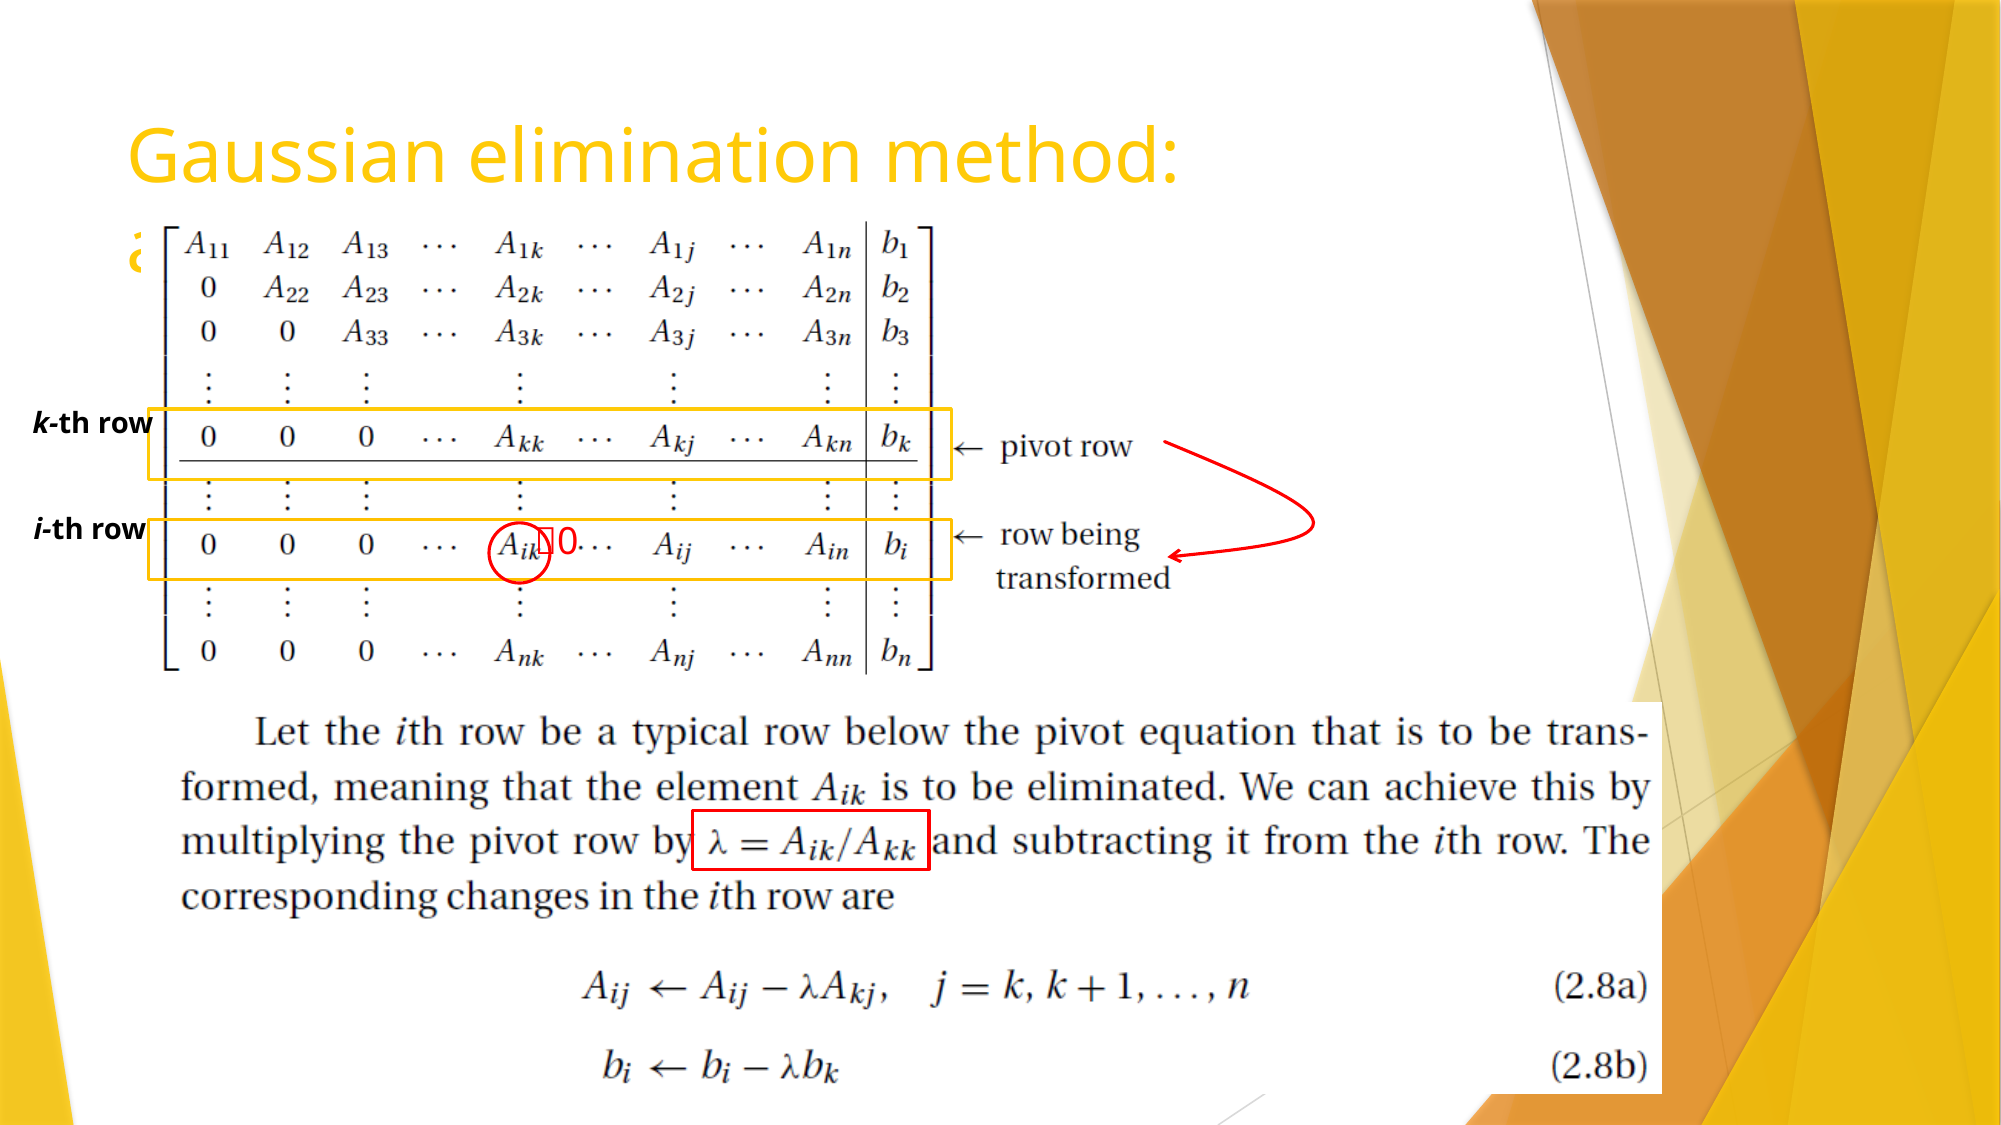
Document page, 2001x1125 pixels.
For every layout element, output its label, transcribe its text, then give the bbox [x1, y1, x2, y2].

text_box k-th row [17, 397, 136, 447]
title Gaussian elimination method: algorithm [111, 99, 1522, 317]
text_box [141, 207, 1686, 693]
text_box i-th row [18, 503, 136, 554]
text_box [172, 701, 1662, 1095]
